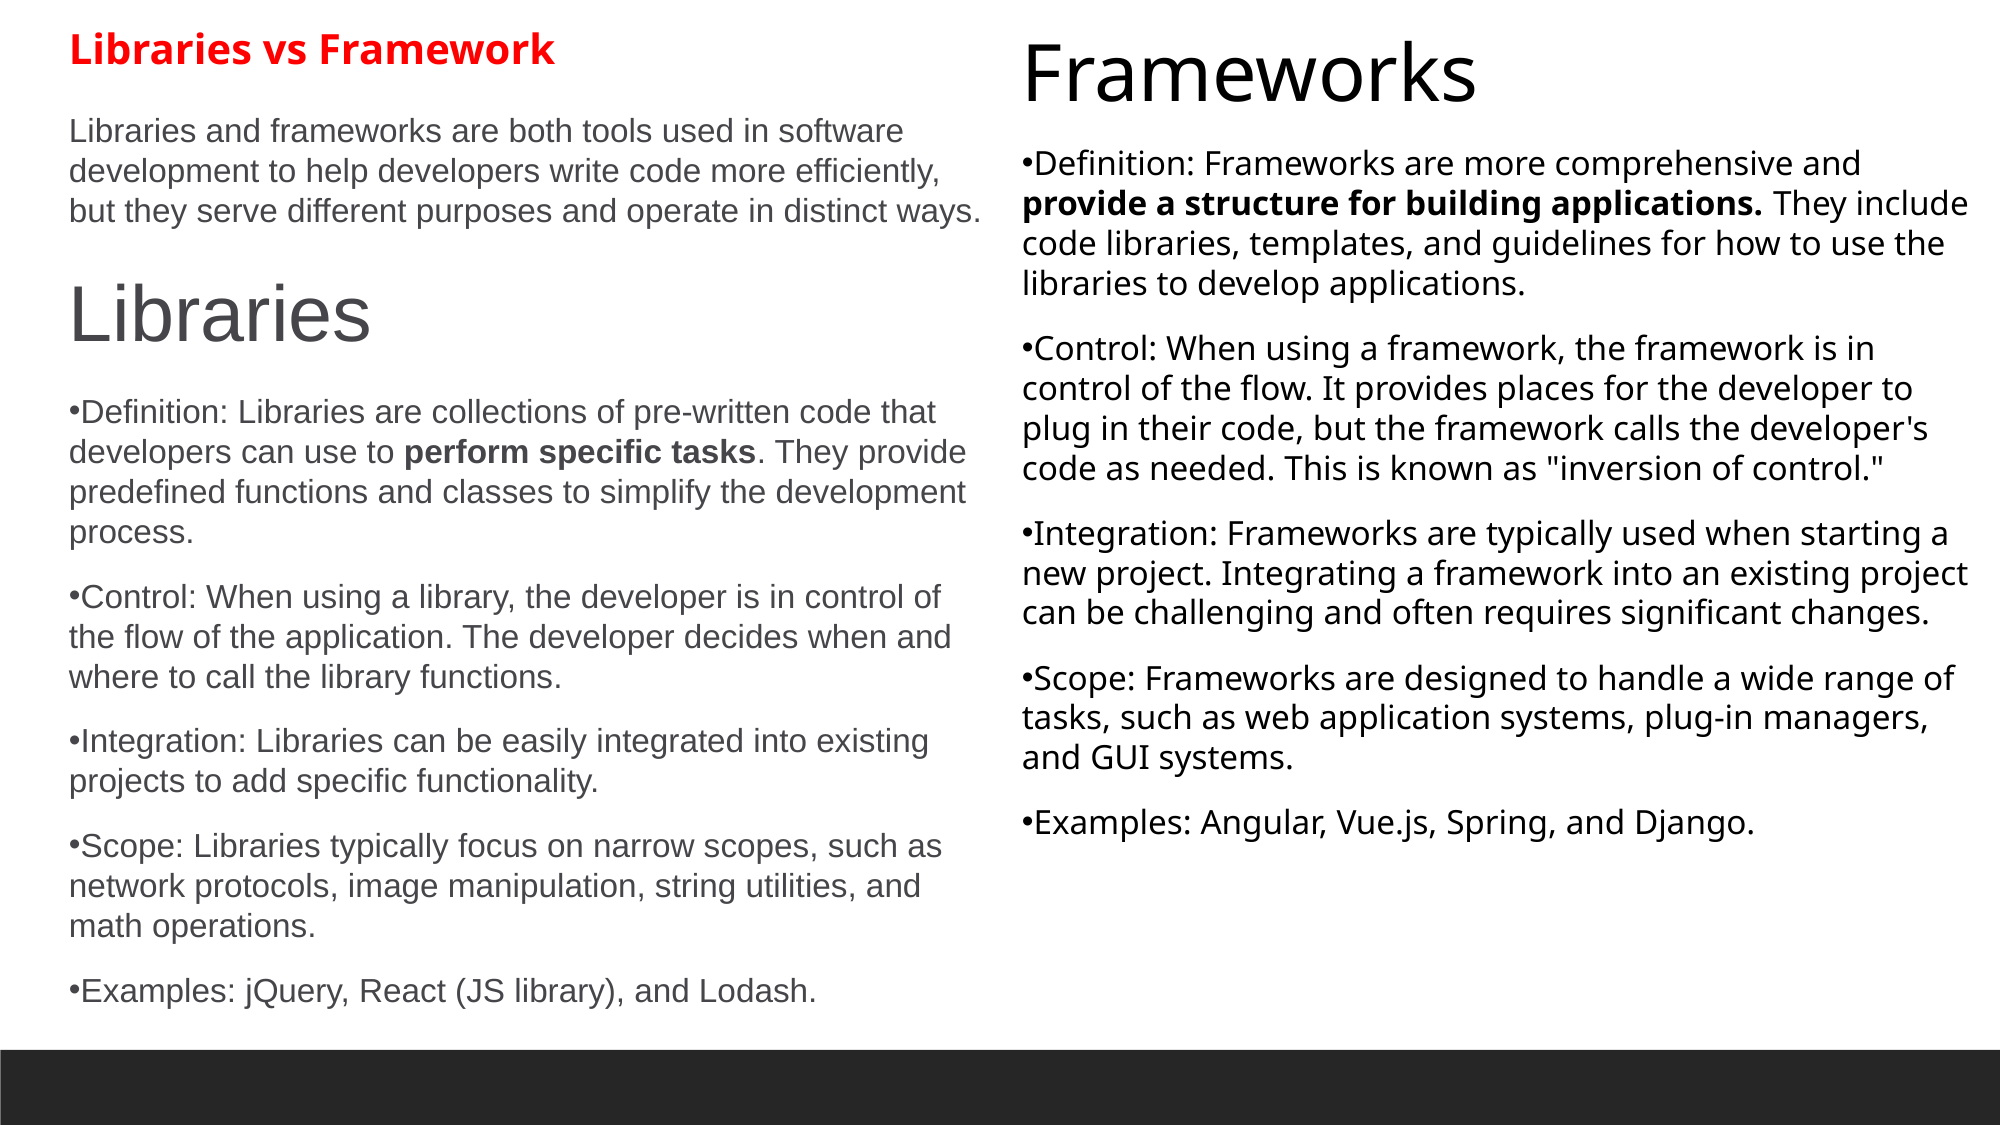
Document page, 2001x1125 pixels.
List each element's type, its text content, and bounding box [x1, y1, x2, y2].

text_box Libraries vs Framework [54, 15, 888, 80]
text_box Libraries and frameworks are both tools used in software development to help developers write code more efficiently, but they serve different purposes and operate in distinct ways. Libraries Definition: Libraries are collections of pre-written code that developers can use to perform specific tasks. They provide predefined functions and classes to simplify the development process. Control: When using a library, the developer is in control of the flow of the application. The developer decides when and where to call the library functions. Integration: Libraries can be easily integrated into existing projects to add specific functionality. Scope: Libraries typically focus on narrow scopes, such as network protocols, image manipulation, string utilities, and math operations. Examples: jQuery, React (JS library), and Lodash. [54, 101, 1008, 1017]
text_box Frameworks Definition: Frameworks are more comprehensive and provide a structure for building applications. They include code libraries, templates, and guidelines for how to use the libraries to develop applications. Control: When using a framework, the framework is in control of the flow. It provides places for the developer to plug in their code, but the framework calls the developer's code as needed. This is known as "inversion of control." Integration: Frameworks are typically used when starting a new project. Integrating a framework into an existing project can be challenging and often requires significant changes. Scope: Frameworks are designed to handle a wide range of tasks, such as web application systems, plug-in managers, and GUI systems. Examples: Angular, Vue.js, Spring, and Django. [1007, 15, 2000, 922]
